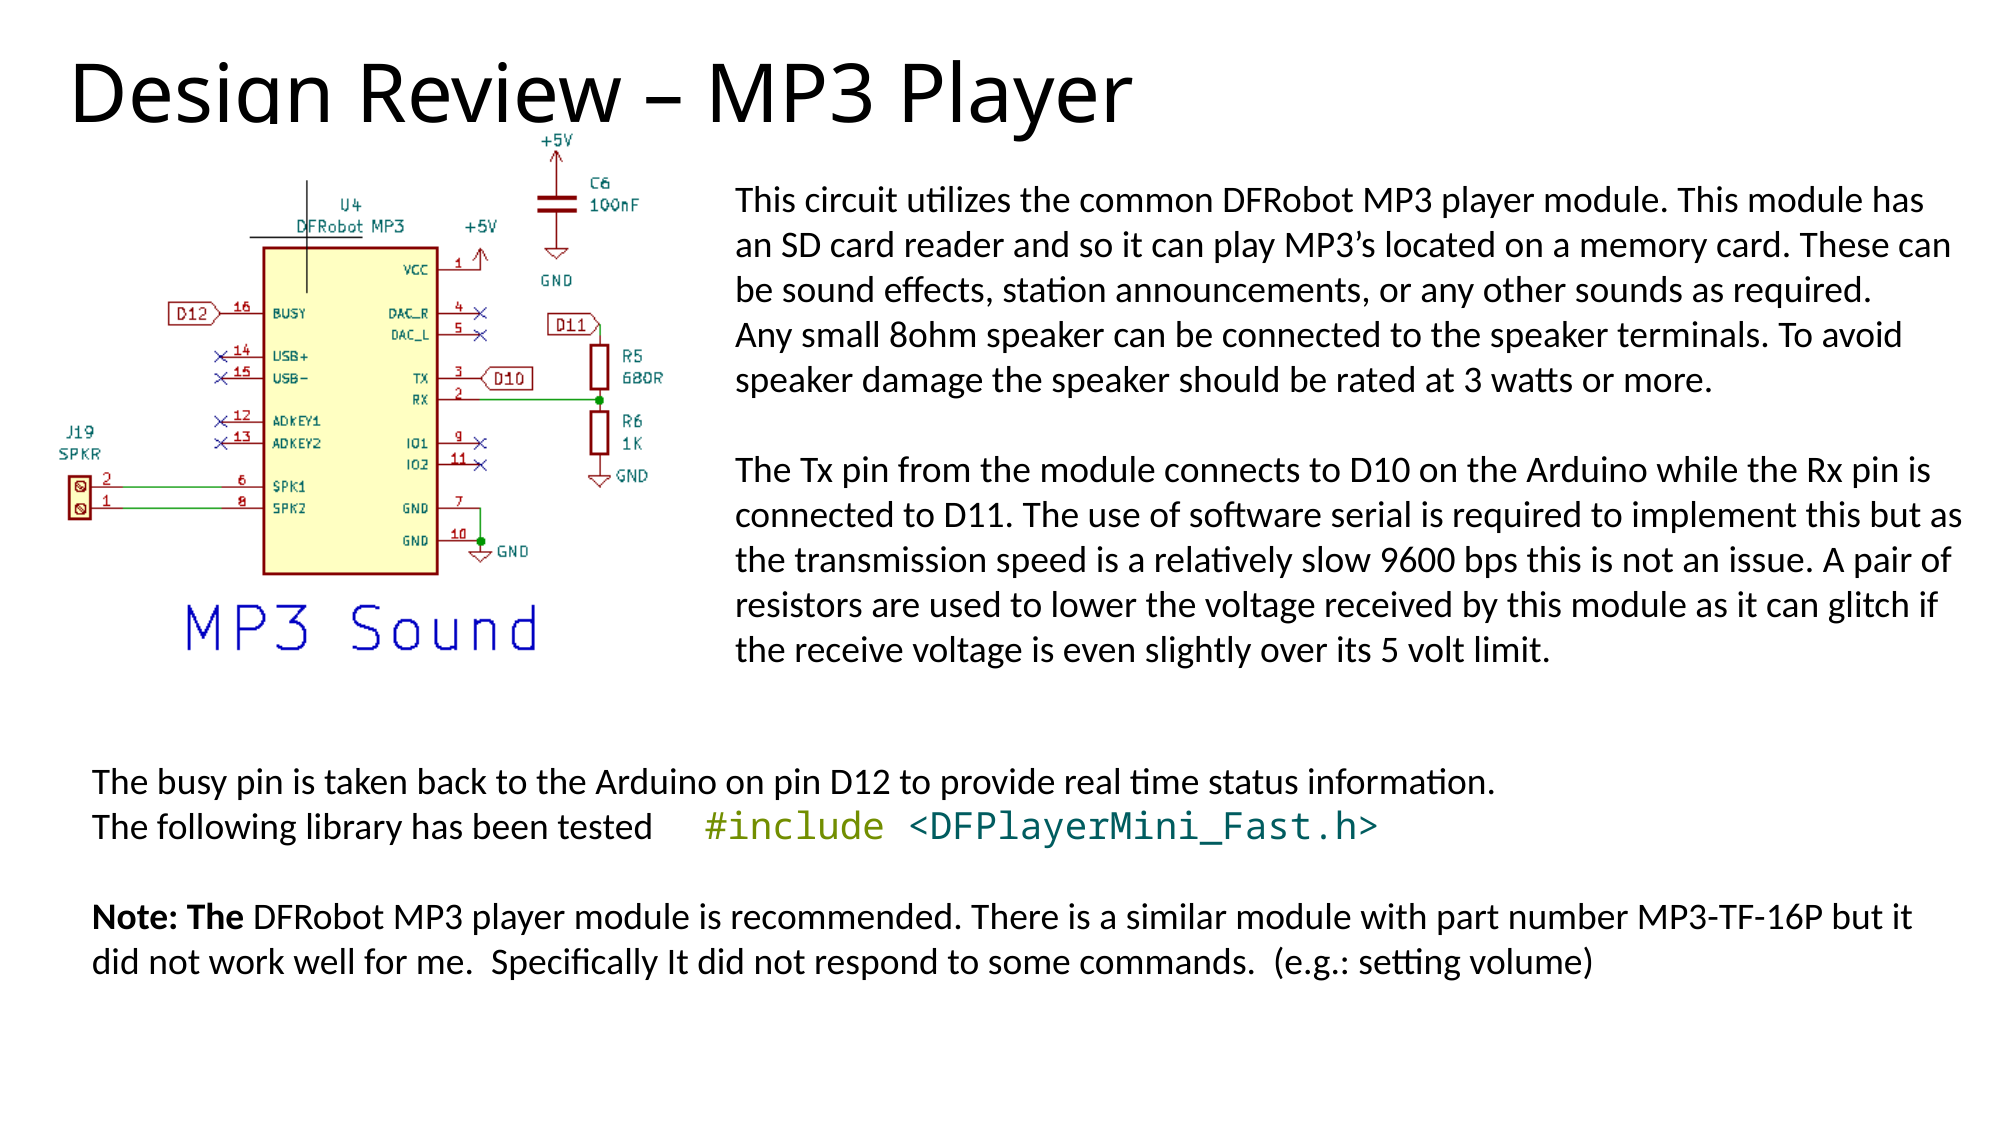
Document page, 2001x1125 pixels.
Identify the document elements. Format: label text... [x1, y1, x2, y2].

title Design Review – MP3 Player [54, 44, 1200, 149]
picture [54, 124, 680, 670]
text_box This circuit utilizes the common DFRobot MP3 player module. This module has an SD card reader and so it can play MP3’s located on a memory card. These can be sound effects, station announcements, or any other sounds as required. Any small 8ohm speaker can be connected to the speaker terminals. To avoid speaker damage the speaker should be rated at 3 watts or more. The Tx pin from the module connects to D10 on the Arduino while the Rx pin is connected to D11. The use of software serial is required to implement this but as the transmission speed is a relatively slow 9600 bps this is not an issue. A pair of resistors are used to lower the voltage received by this module as it can glitch if the receive voltage is even slightly over its 5 volt limit. [720, 168, 1986, 678]
text_box The busy pin is taken back to the Arduino on pin D12 to provide real time status information. The following library has been tested #include <DFPlayerMini_Fast.h> Note: The DFRobot MP3 player module is recommended. There is a similar module with part number MP3-TF-16P but it did not work well for me. Specifically It did not respond to some commands. (e.g.: setting volume) [77, 749, 1964, 989]
